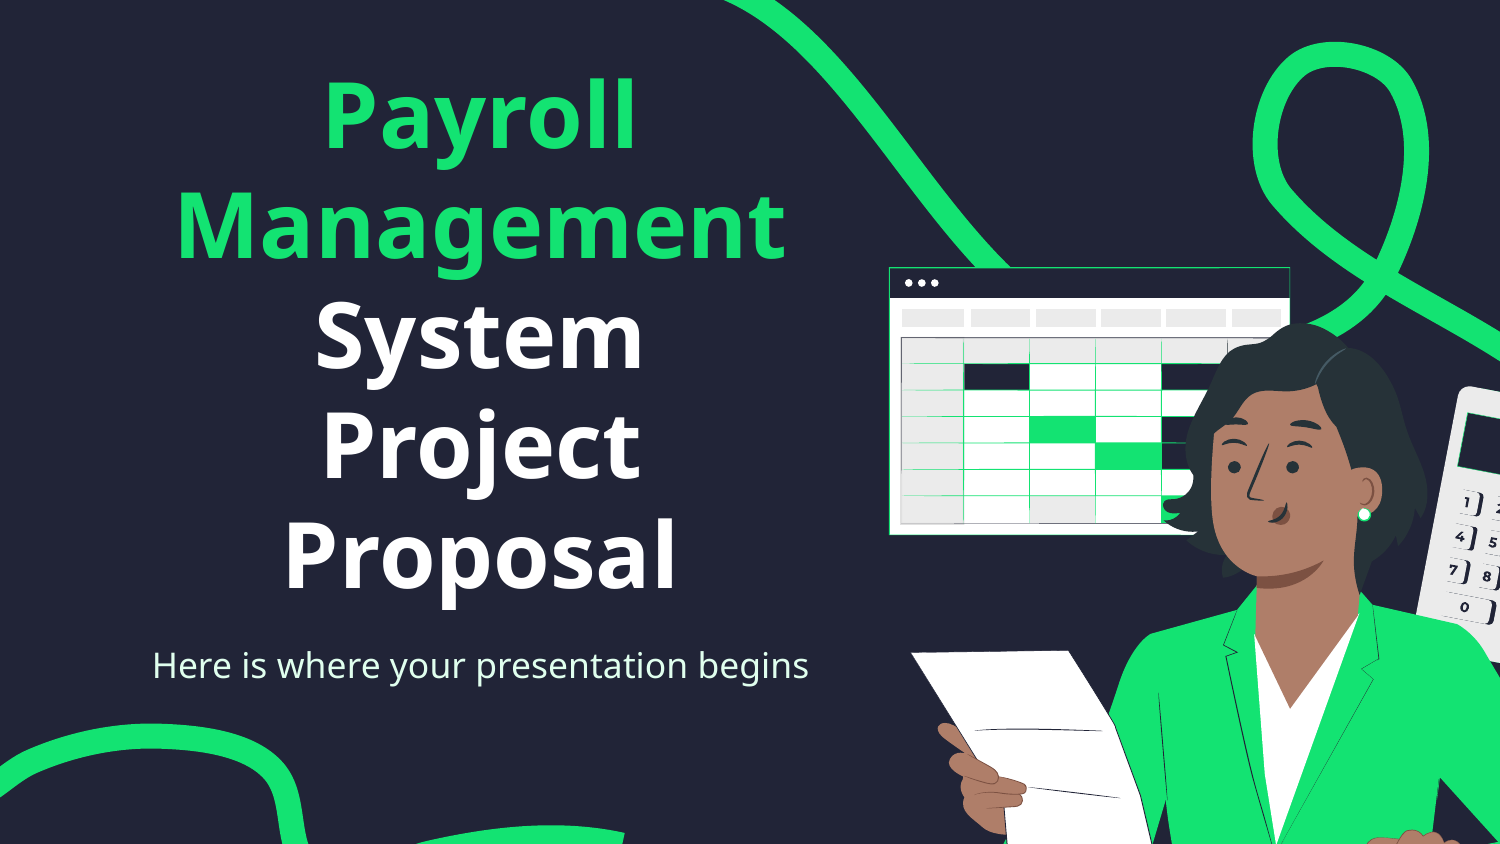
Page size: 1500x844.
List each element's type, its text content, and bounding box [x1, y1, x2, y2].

text_box [700, 0, 1113, 265]
subtitle Here is where your presentation begins [128, 628, 834, 699]
text_box [1265, 54, 1417, 265]
title Payroll Management System Project Proposal [128, 145, 834, 622]
text_box [0, 736, 617, 844]
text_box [886, 266, 1500, 844]
